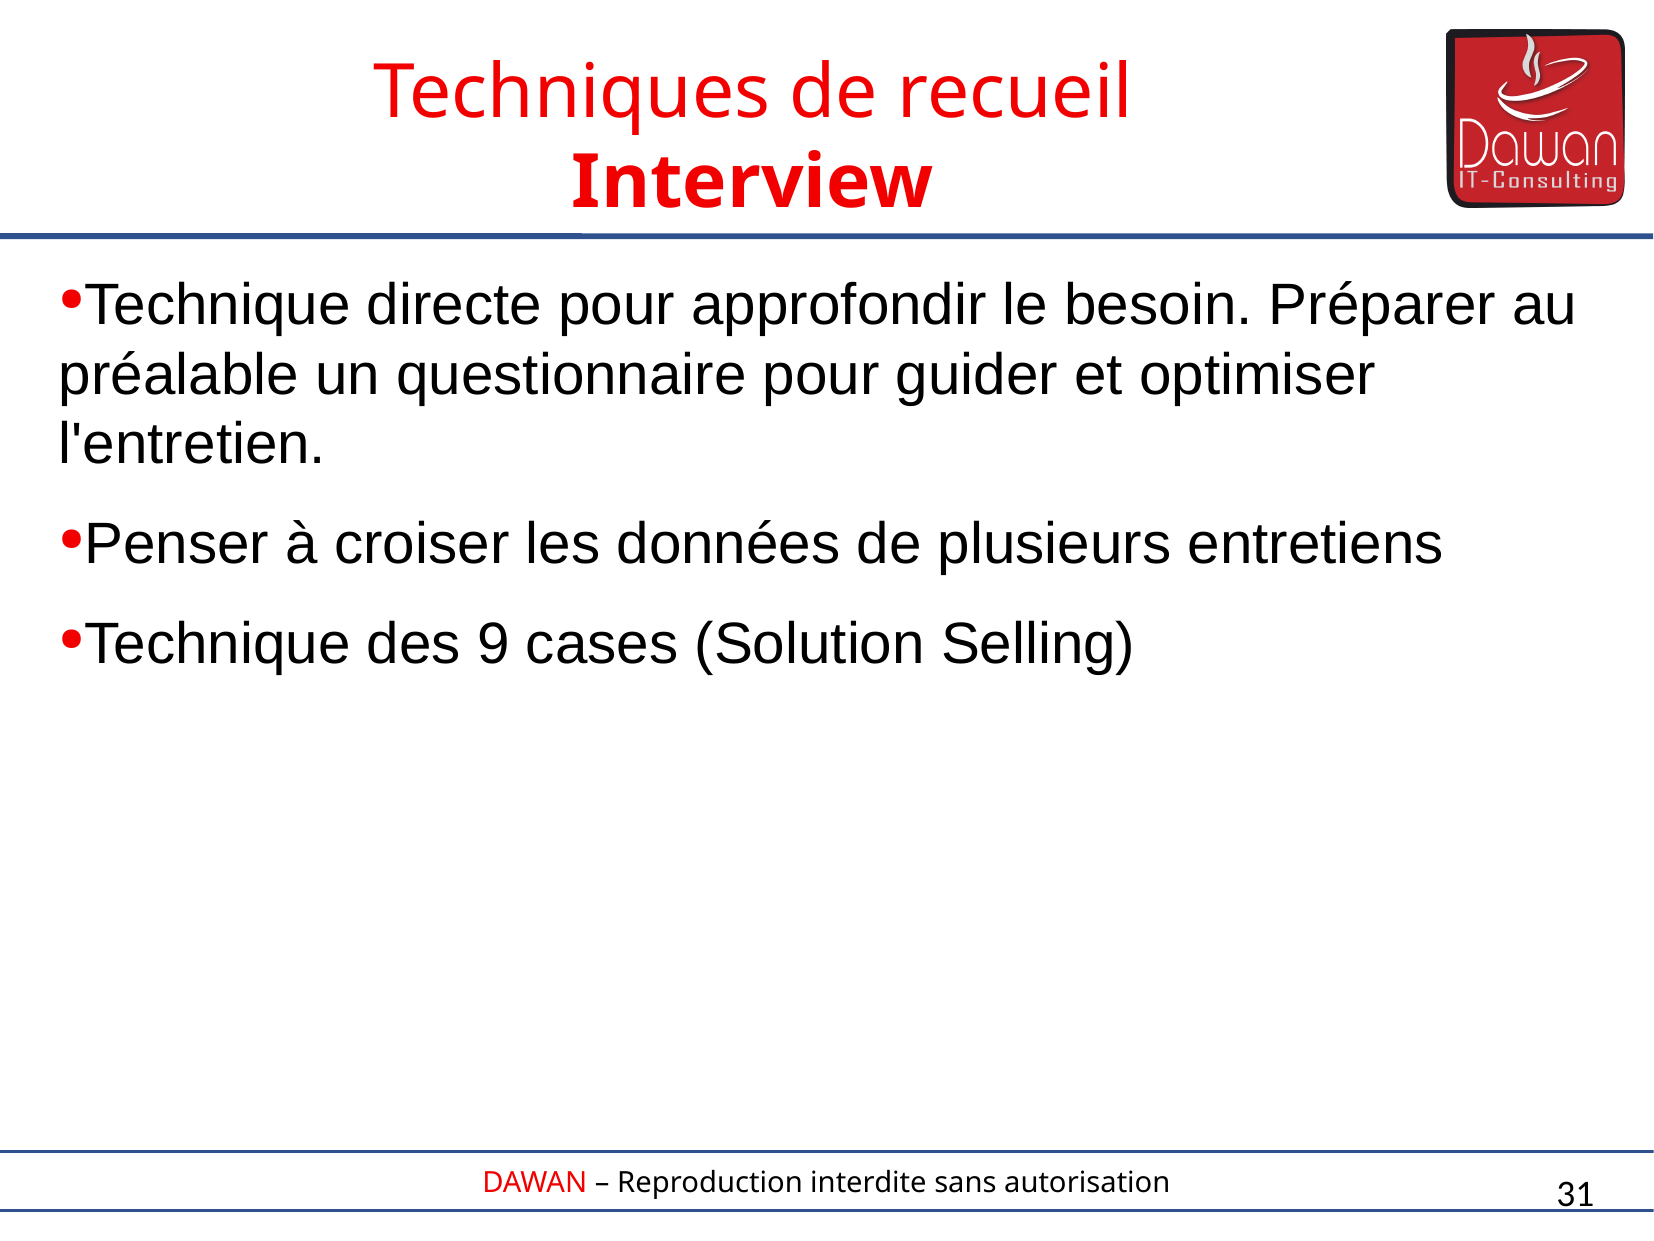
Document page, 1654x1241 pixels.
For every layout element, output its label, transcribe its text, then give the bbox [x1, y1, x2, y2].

title Techniques de recueil Interview [59, 29, 1447, 237]
list Technique directe pour approfondir le besoin. Préparer au préalable un questionnaire pour guider et optimiser l'entretien. Penser à croiser les données de plusieurs entretiens Technique des 9 cases (Solution Selling) [59, 265, 1595, 1109]
picture [1447, 29, 1625, 208]
text_box 31 [1535, 1169, 1595, 1233]
